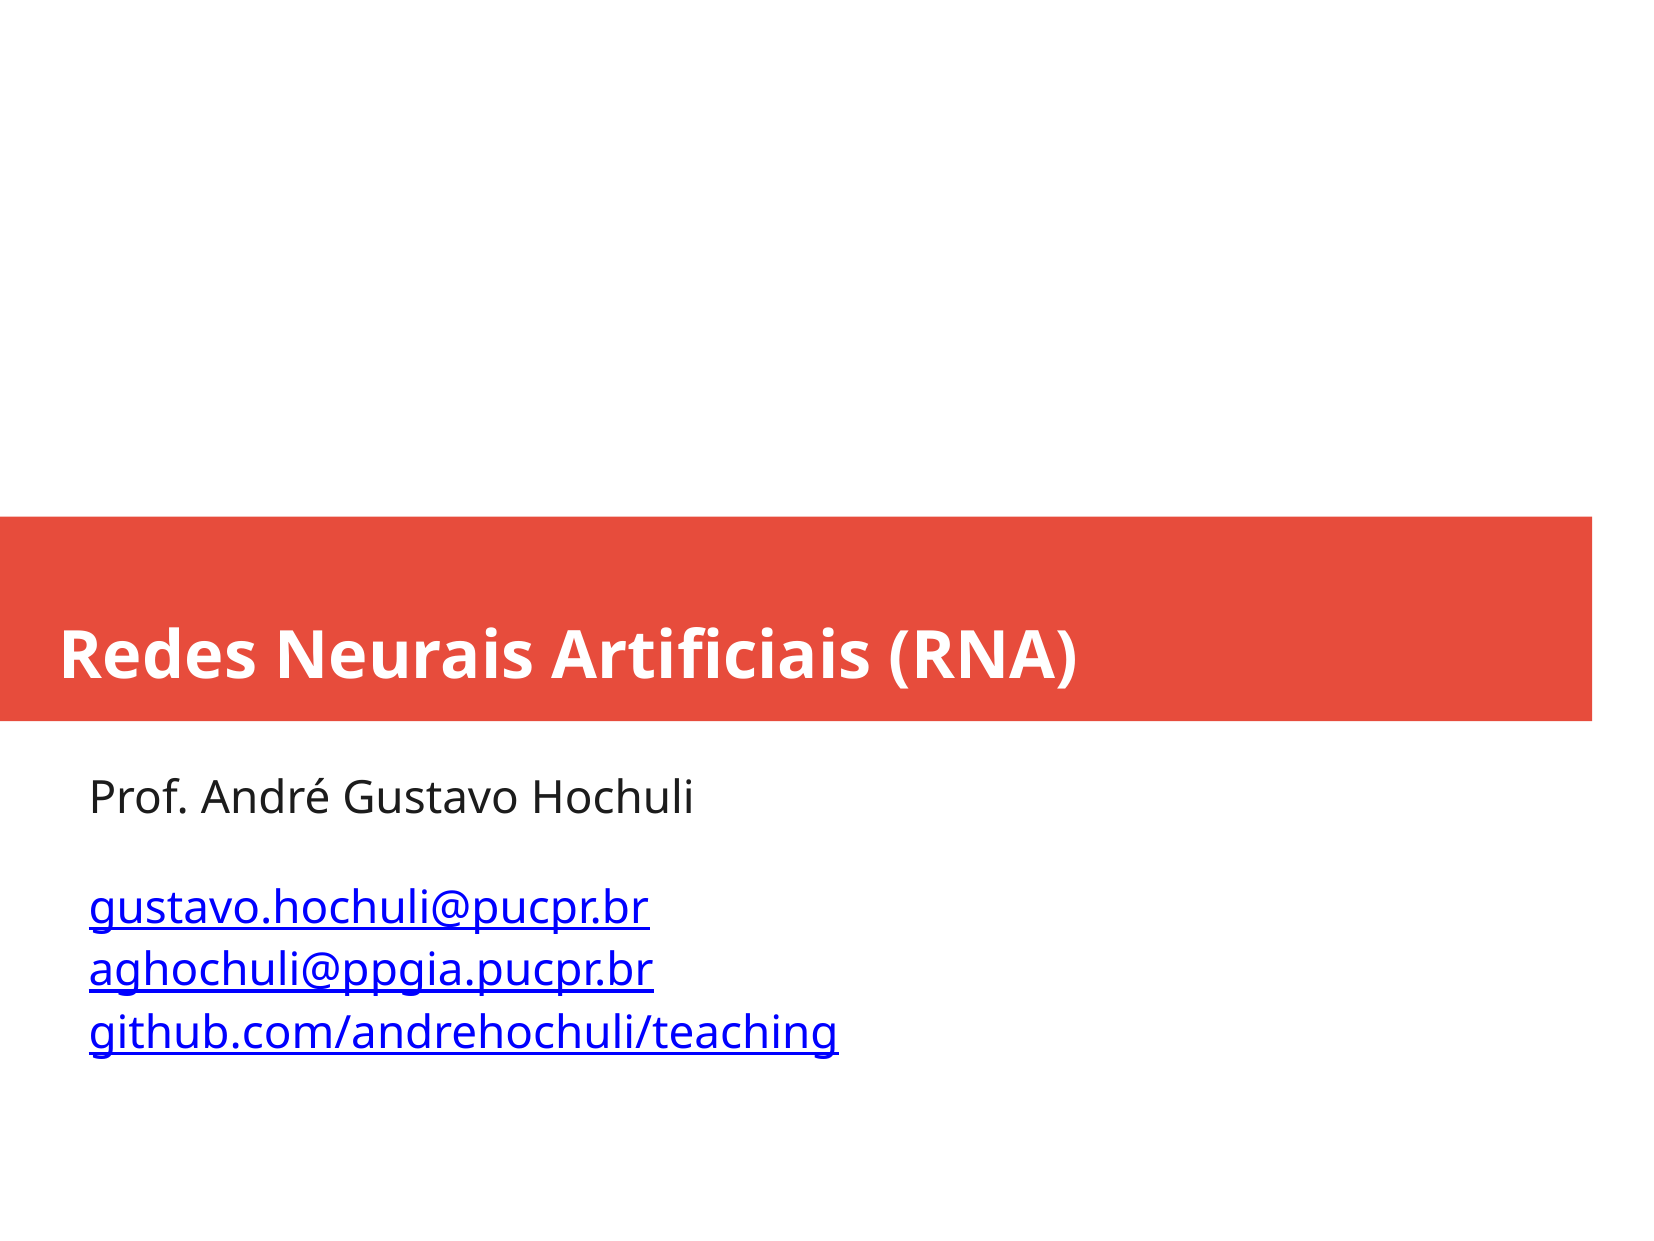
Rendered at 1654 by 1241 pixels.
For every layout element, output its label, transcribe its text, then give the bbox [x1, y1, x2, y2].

text_box Redes Neurais Artificiais (RNA) [58, 546, 1593, 692]
text_box Prof. André Gustavo Hochuli gustavo.hochuli@pucpr.br aghochuli@ppgia.pucpr.br github.com/andrehochuli/teaching [88, 767, 1593, 1179]
